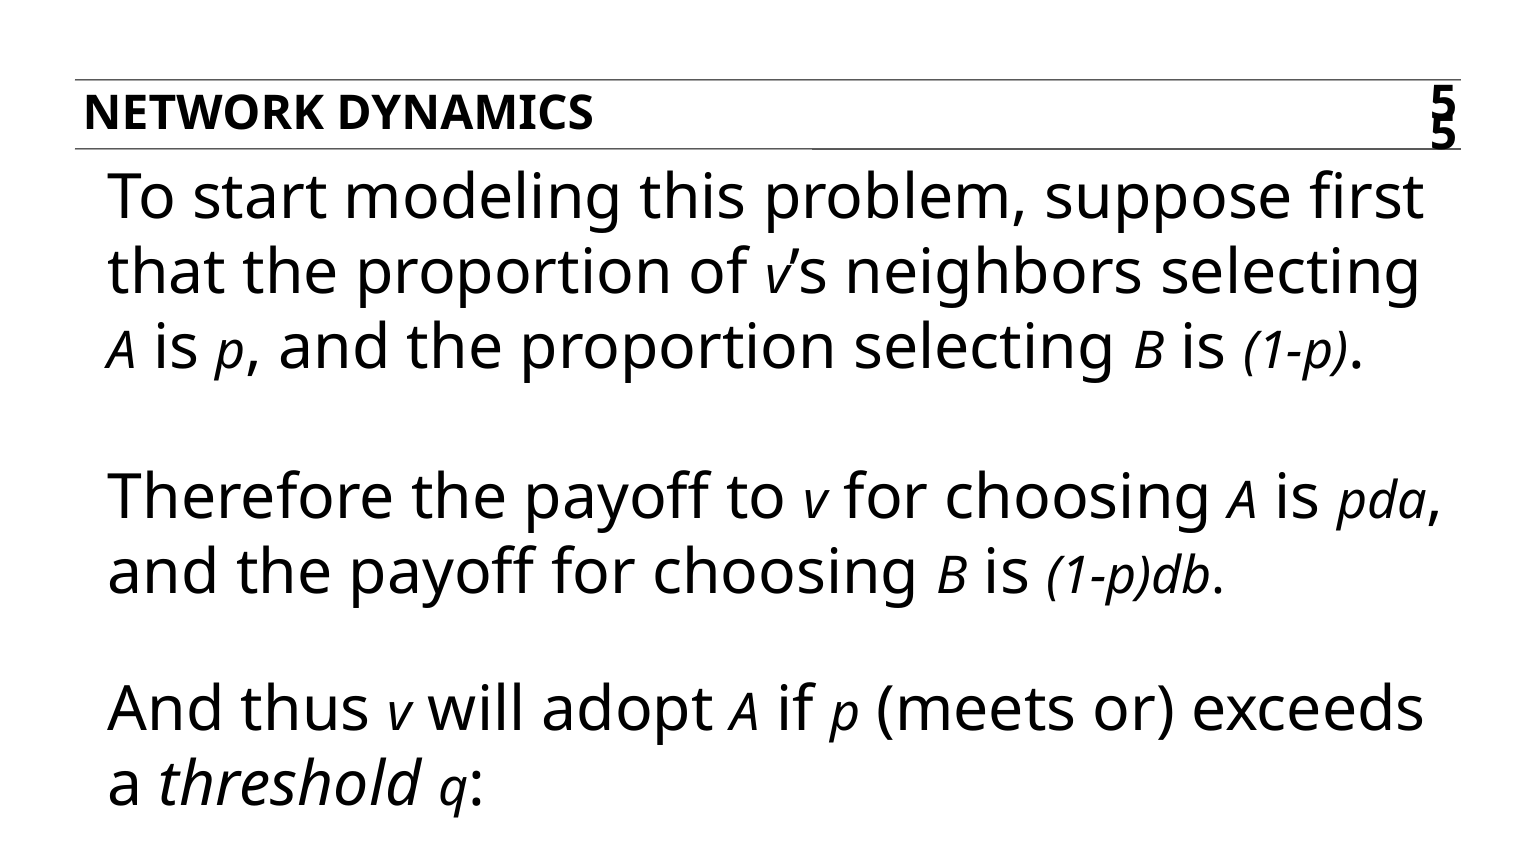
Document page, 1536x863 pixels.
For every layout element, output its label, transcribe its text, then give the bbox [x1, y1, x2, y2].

list Network dynamics [67, 81, 1118, 132]
slide_number 55 [1419, 86, 1461, 138]
text_box To start modeling this problem, suppose first that the proportion of v’s neighbors selecting A is p, and the proportion selecting B is (1-p). Therefore the payoff to v for choosing A is pda, and the payoff for choosing B is (1-p)db. And thus v will adopt A if p (meets or) exceeds a threshold q: pda ≥ (1-p)db  p ≥ b/(a+b) = q [92, 148, 1468, 863]
